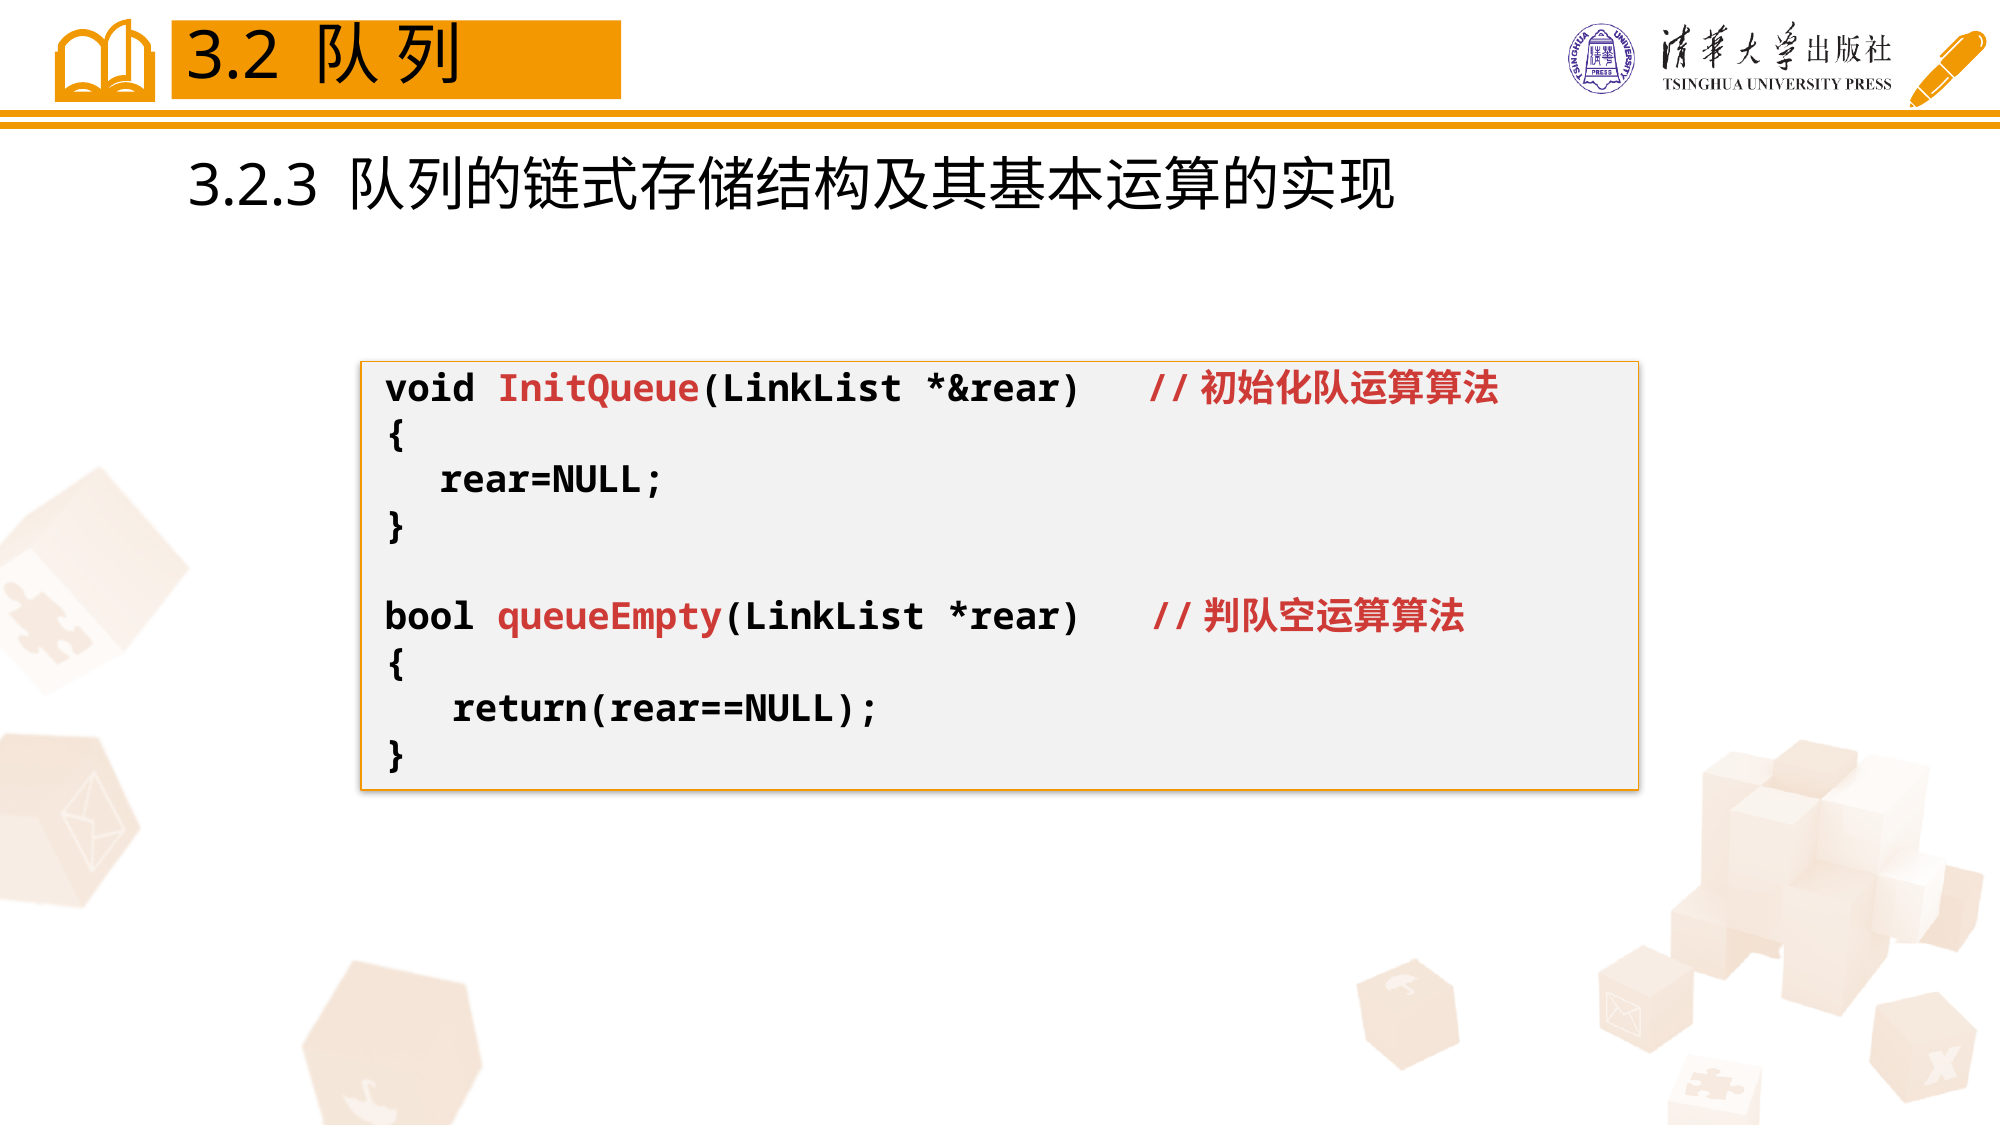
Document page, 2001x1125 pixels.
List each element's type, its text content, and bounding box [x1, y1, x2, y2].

text_box 3.2 队 列 [171, 20, 622, 100]
picture [1936, 78, 1948, 90]
picture [1531, 0, 1973, 149]
picture [1341, 703, 2000, 1125]
text_box 3.2.3 队列的链式存储结构及其基本运算的实现 [173, 153, 1591, 225]
text_box void InitQueue(LinkList *&rear) //初始化队运算算法 { rear=NULL; } bool queueEmpty(LinkList *rear) //判队空运算算法 { return(rear==NULL); } [360, 361, 1639, 791]
